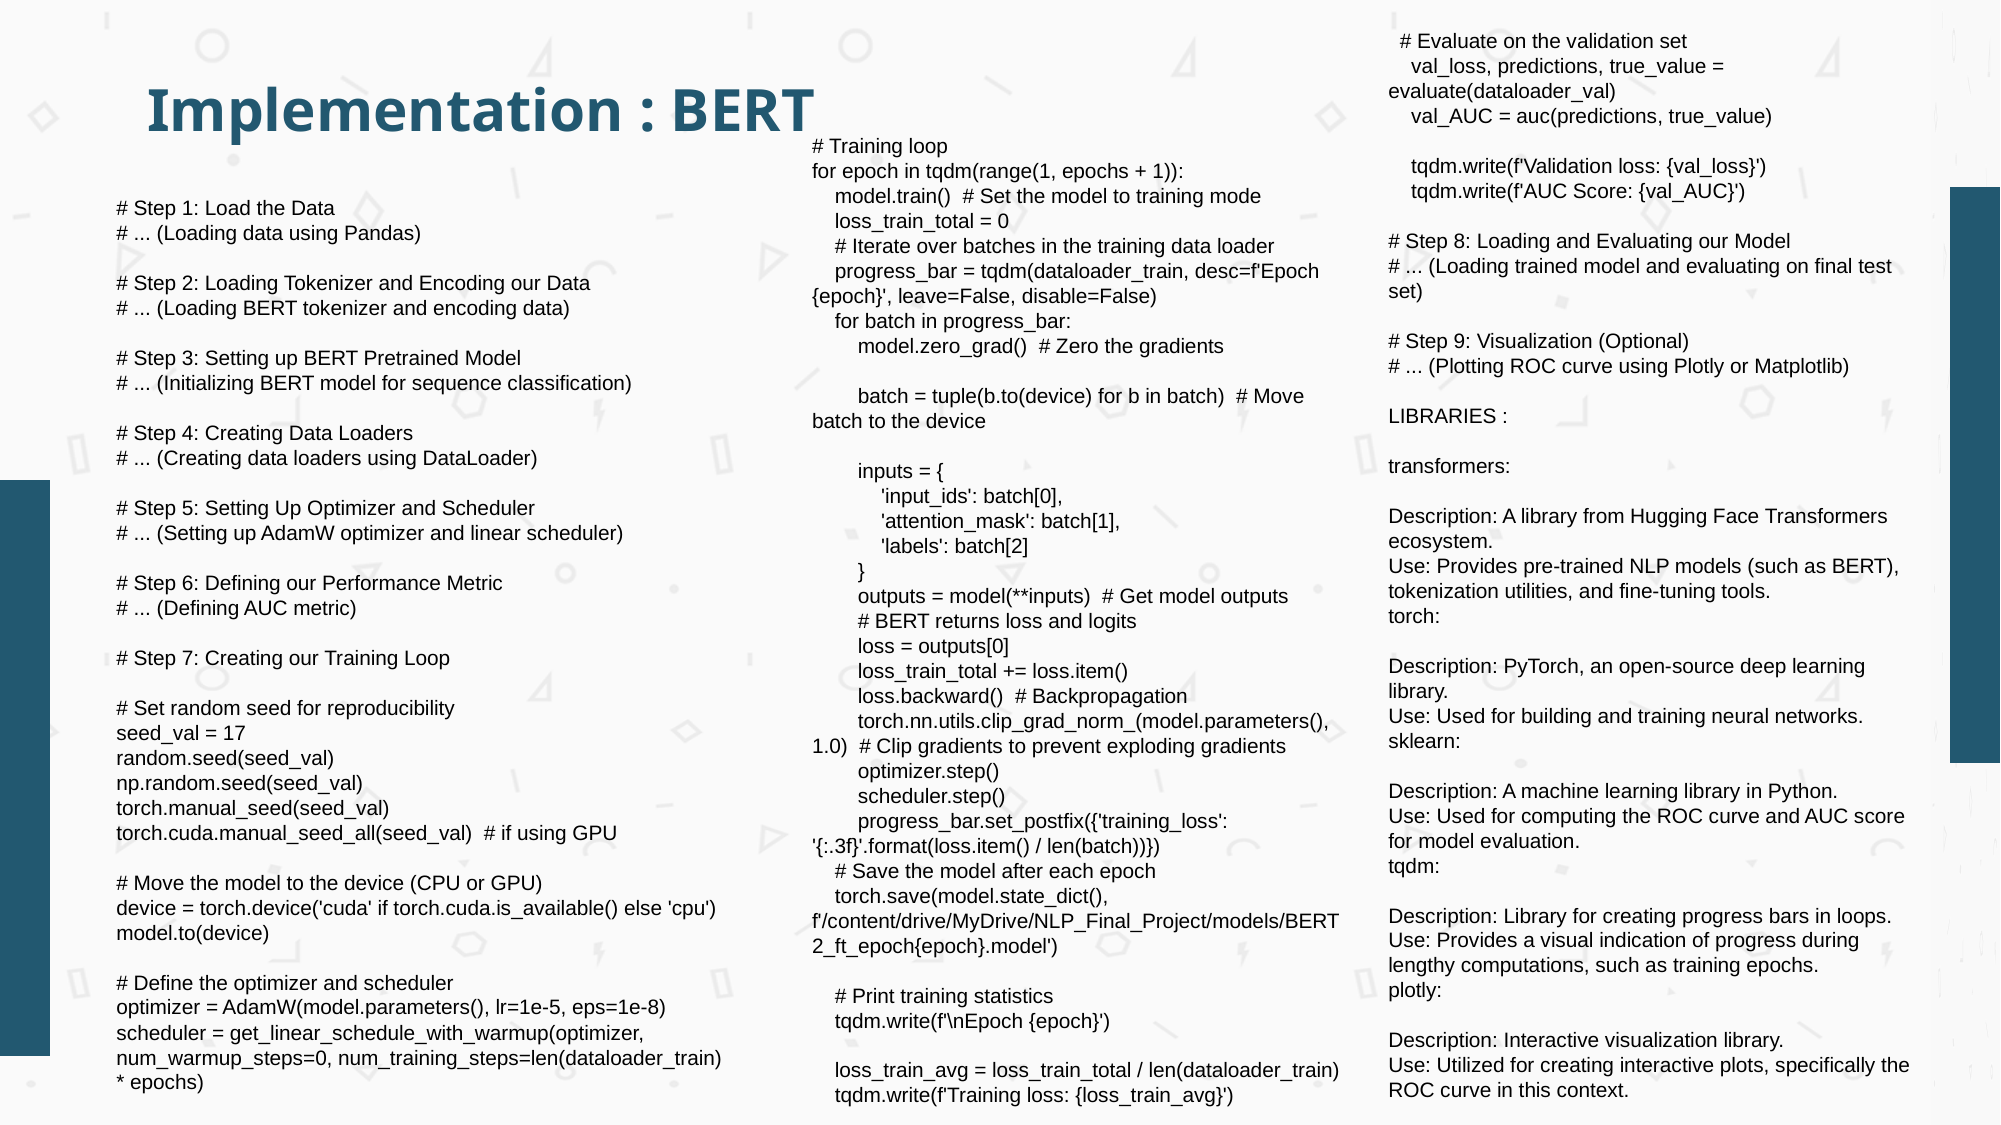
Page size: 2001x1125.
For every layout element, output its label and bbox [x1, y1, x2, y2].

text_box [0, 0, 2000, 1125]
